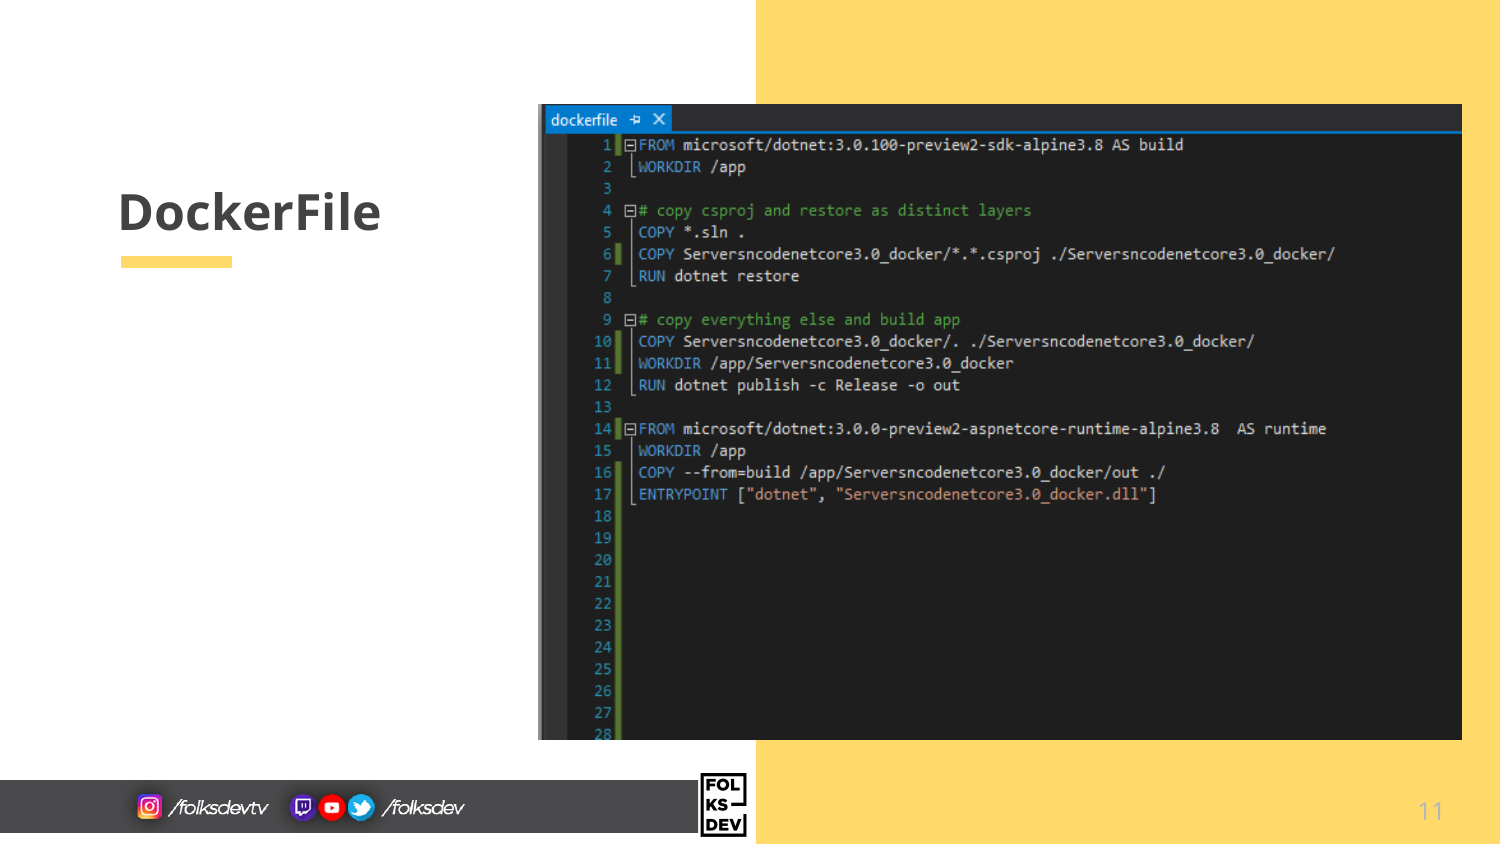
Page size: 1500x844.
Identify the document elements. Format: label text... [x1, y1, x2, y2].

title DockerFile [102, 160, 533, 256]
picture [0, 780, 699, 833]
picture [538, 104, 1462, 740]
slide_number 11 [1402, 764, 1493, 830]
picture [700, 773, 747, 837]
